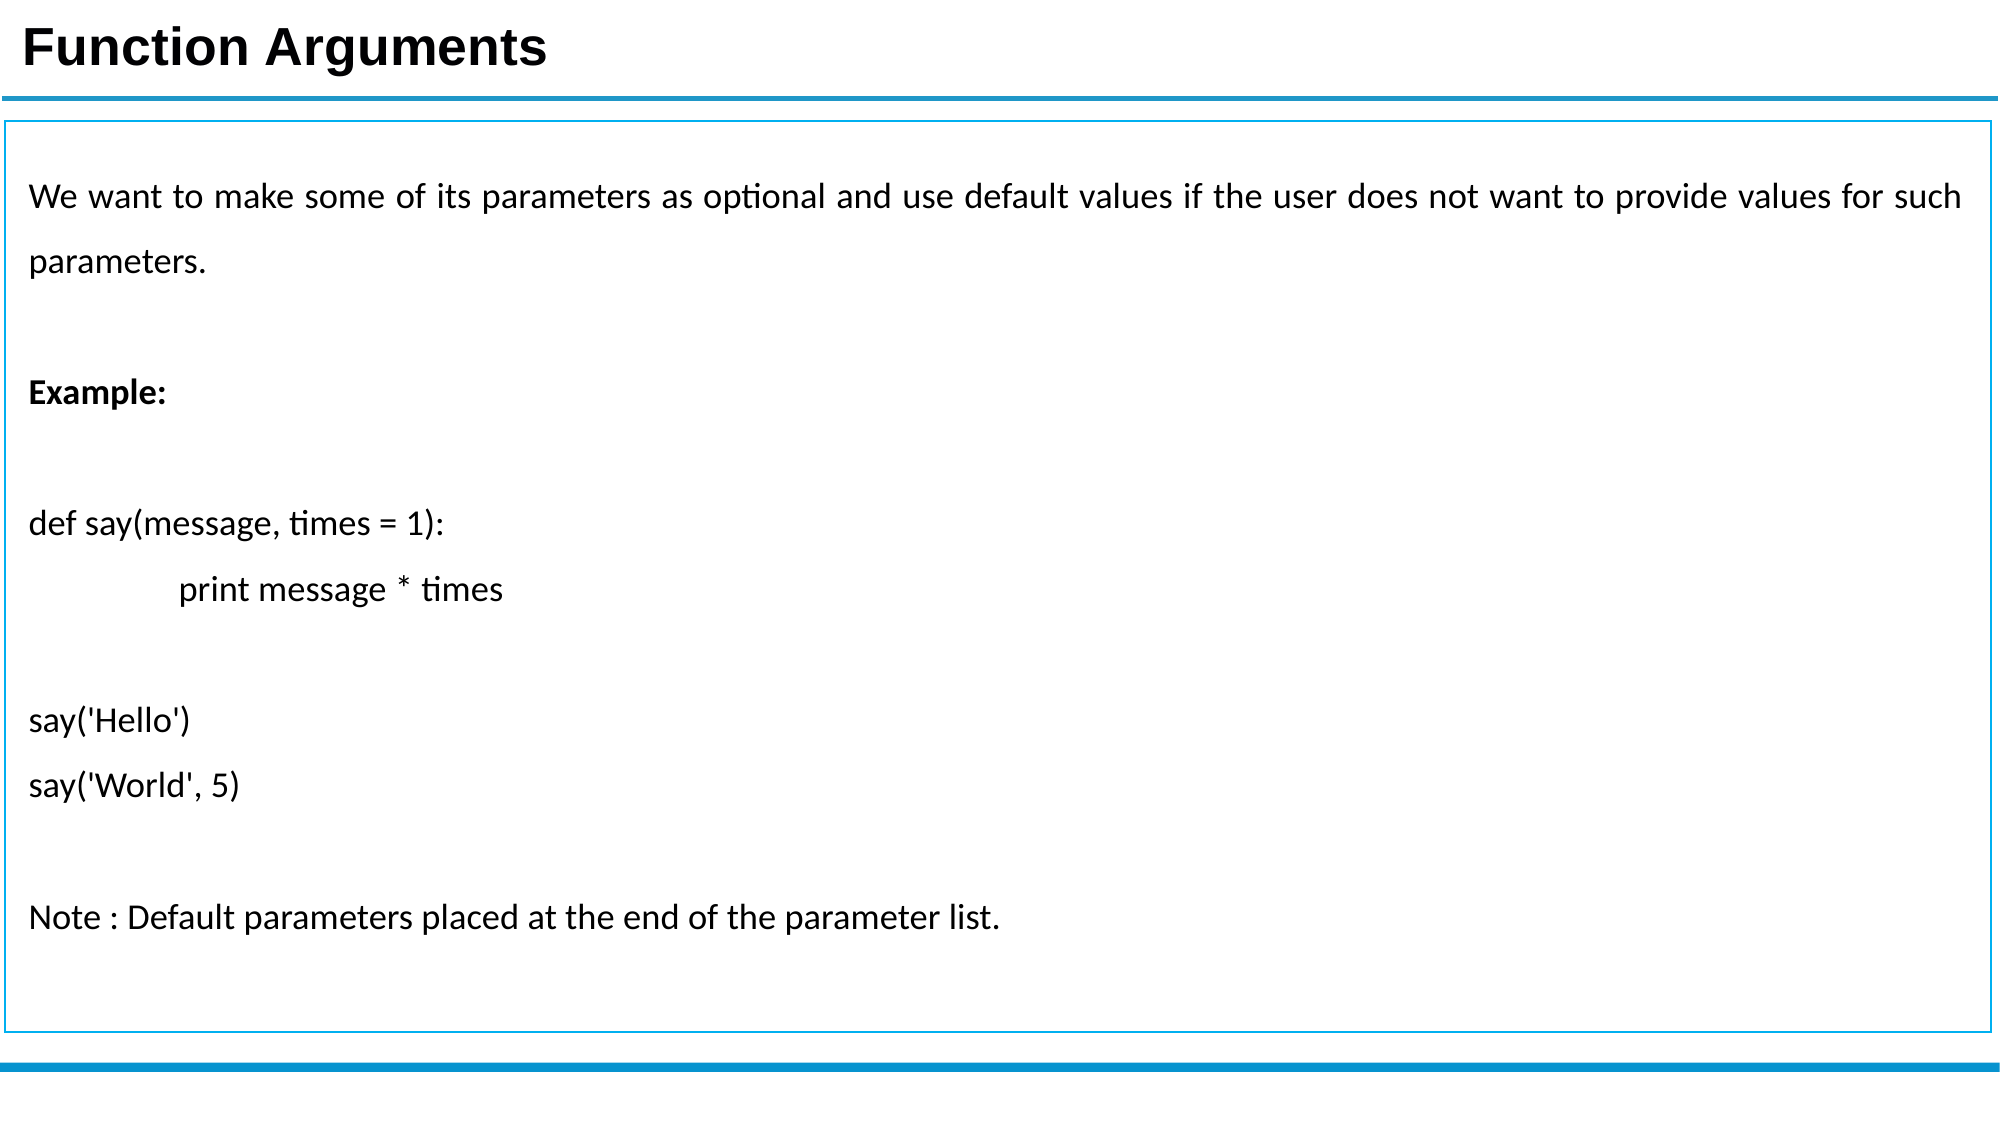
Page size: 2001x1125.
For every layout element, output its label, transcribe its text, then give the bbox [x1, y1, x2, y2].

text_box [5, 121, 1991, 1032]
text_box [0, 1062, 2000, 1072]
text_box Function Arguments [20, 11, 1421, 76]
